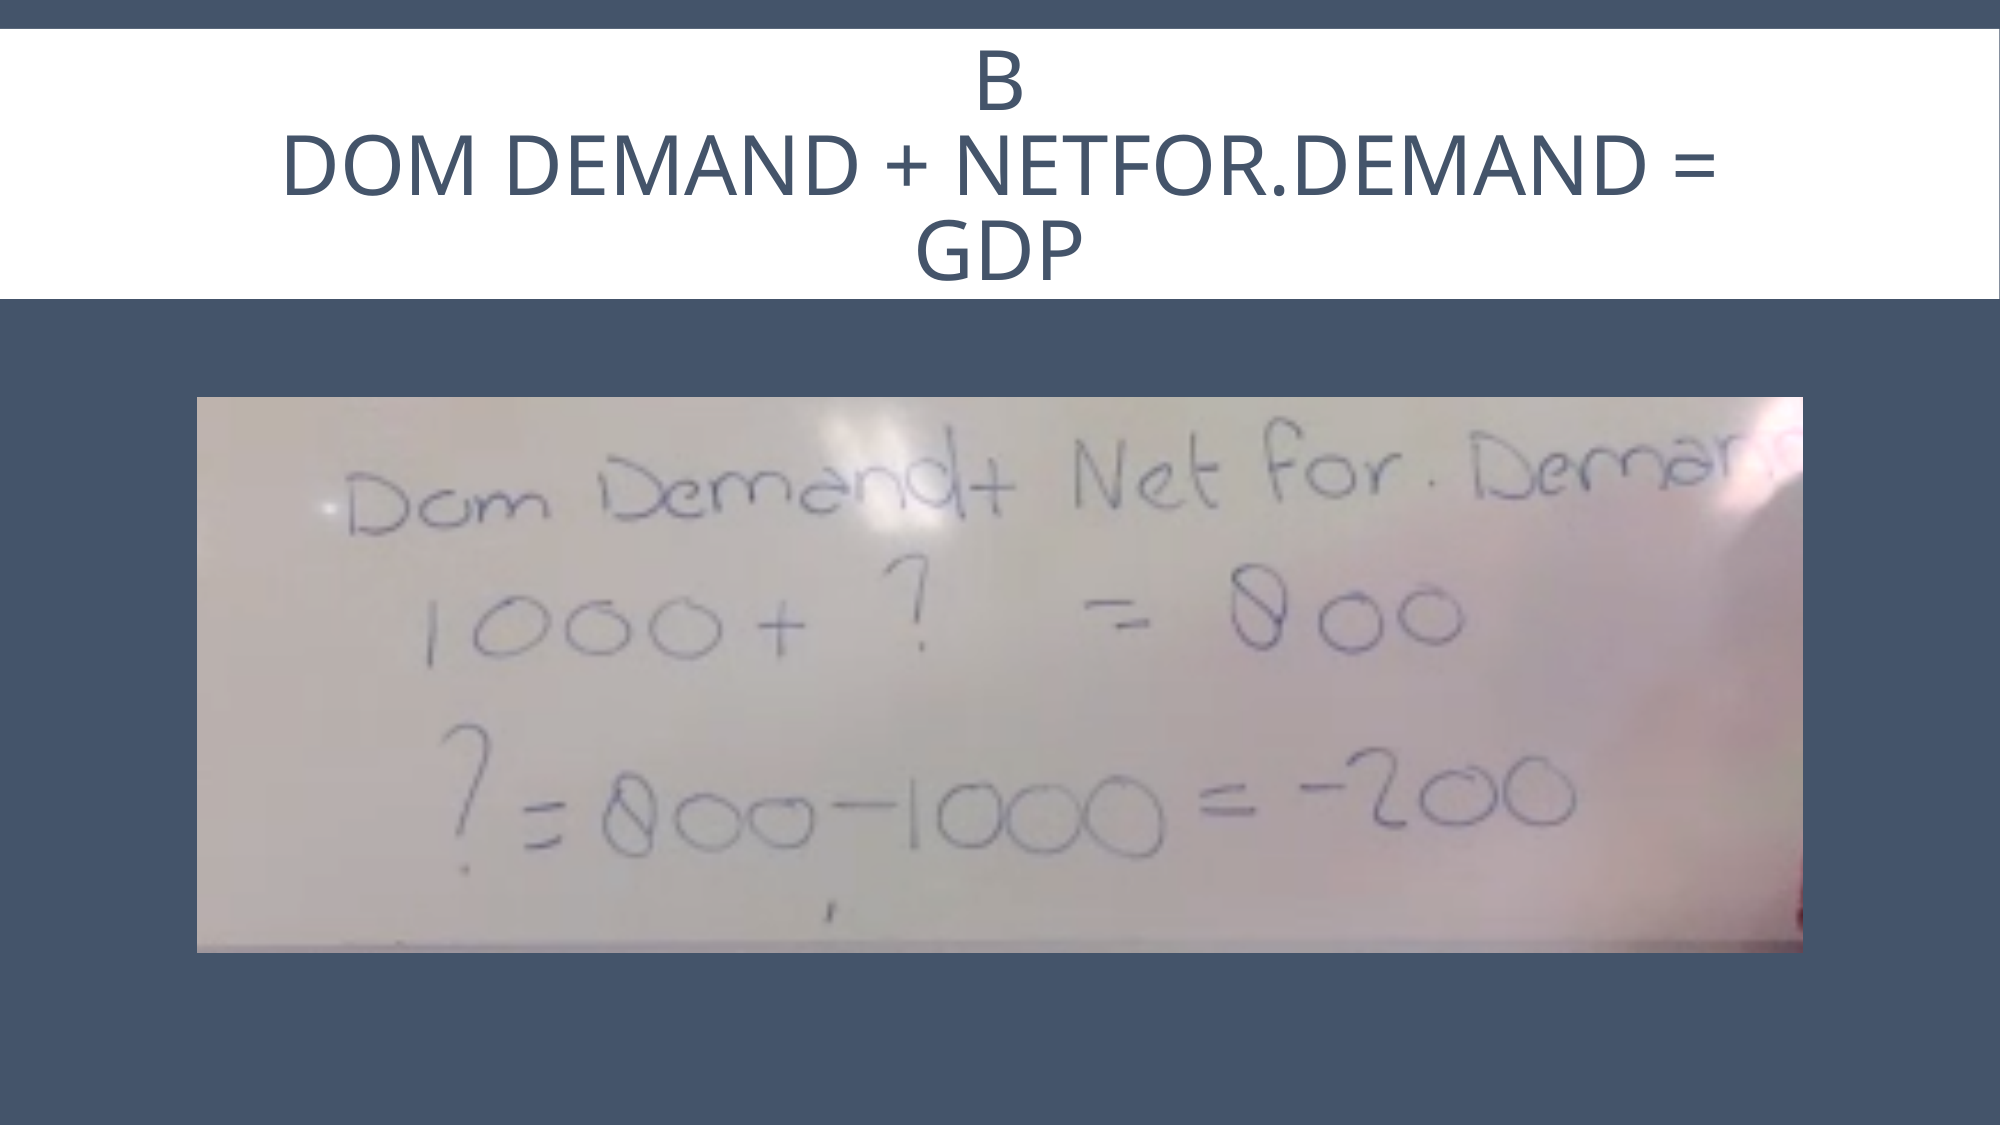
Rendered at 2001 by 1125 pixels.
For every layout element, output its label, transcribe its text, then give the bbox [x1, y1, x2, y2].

title B Dom demand + netfor.demand = GDP [197, 46, 1803, 295]
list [197, 396, 1803, 953]
